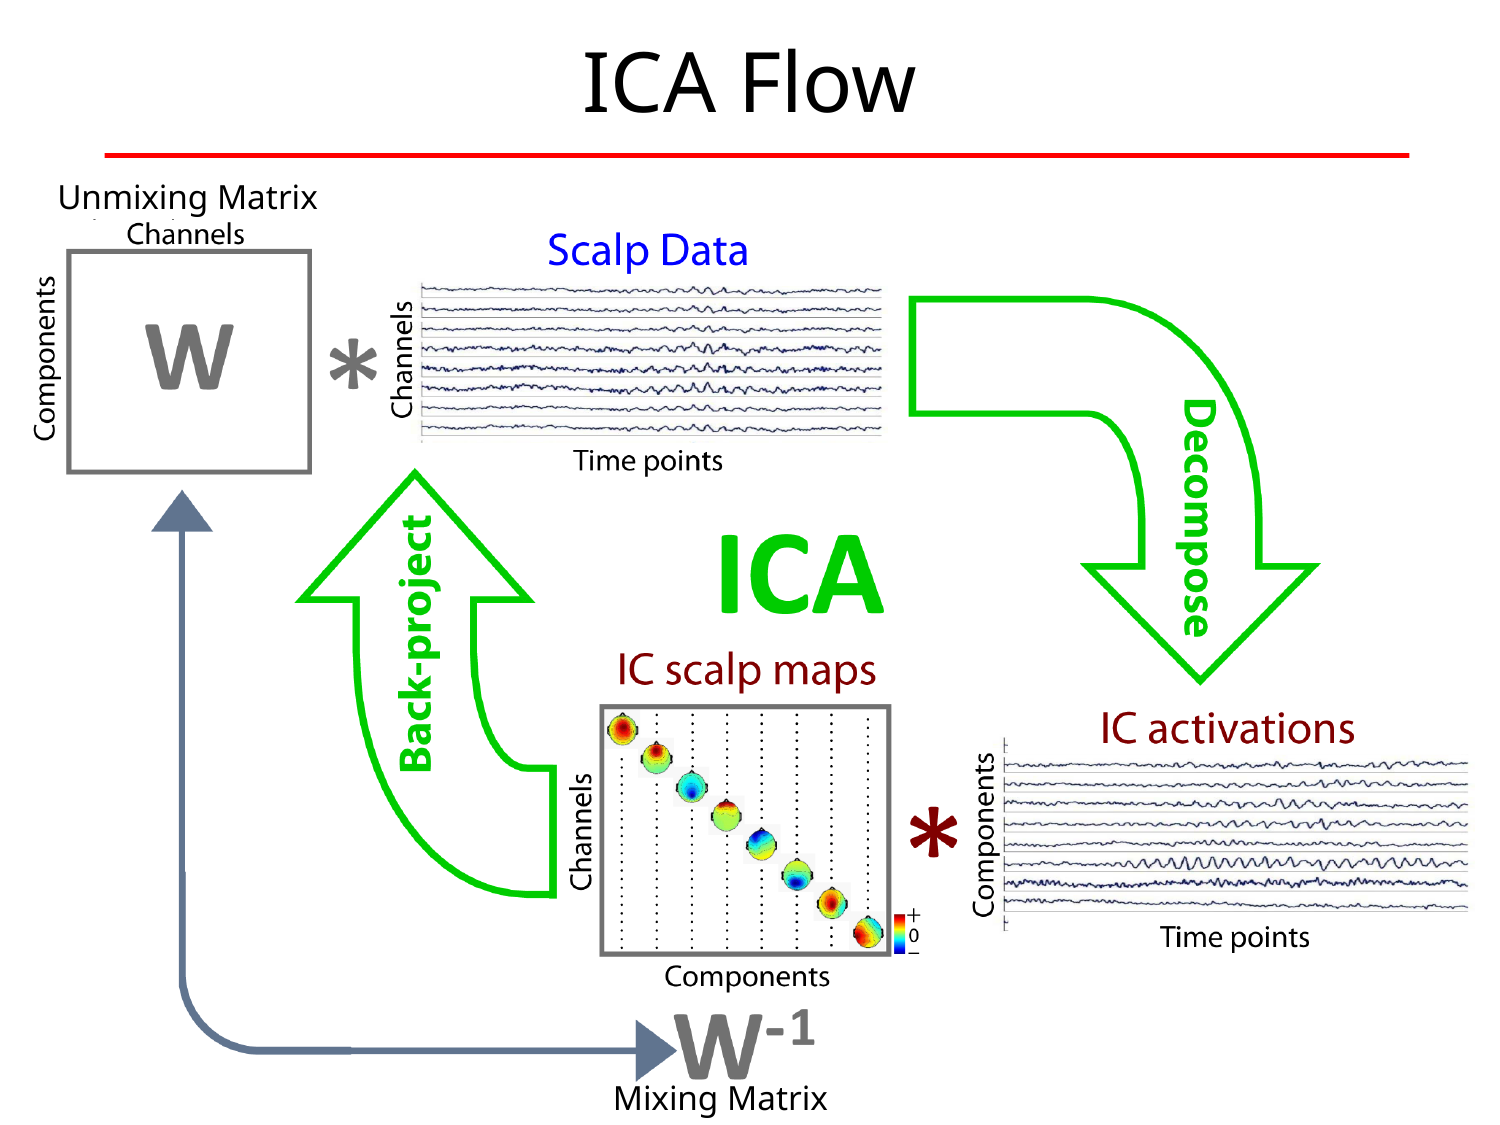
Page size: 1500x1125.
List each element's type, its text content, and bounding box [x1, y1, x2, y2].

title ICA Flow [0, 0, 1500, 159]
picture [14, 199, 1480, 1097]
text_box Unmixing Matrix [42, 168, 333, 197]
text_box Mixing Matrix [598, 1103, 843, 1125]
